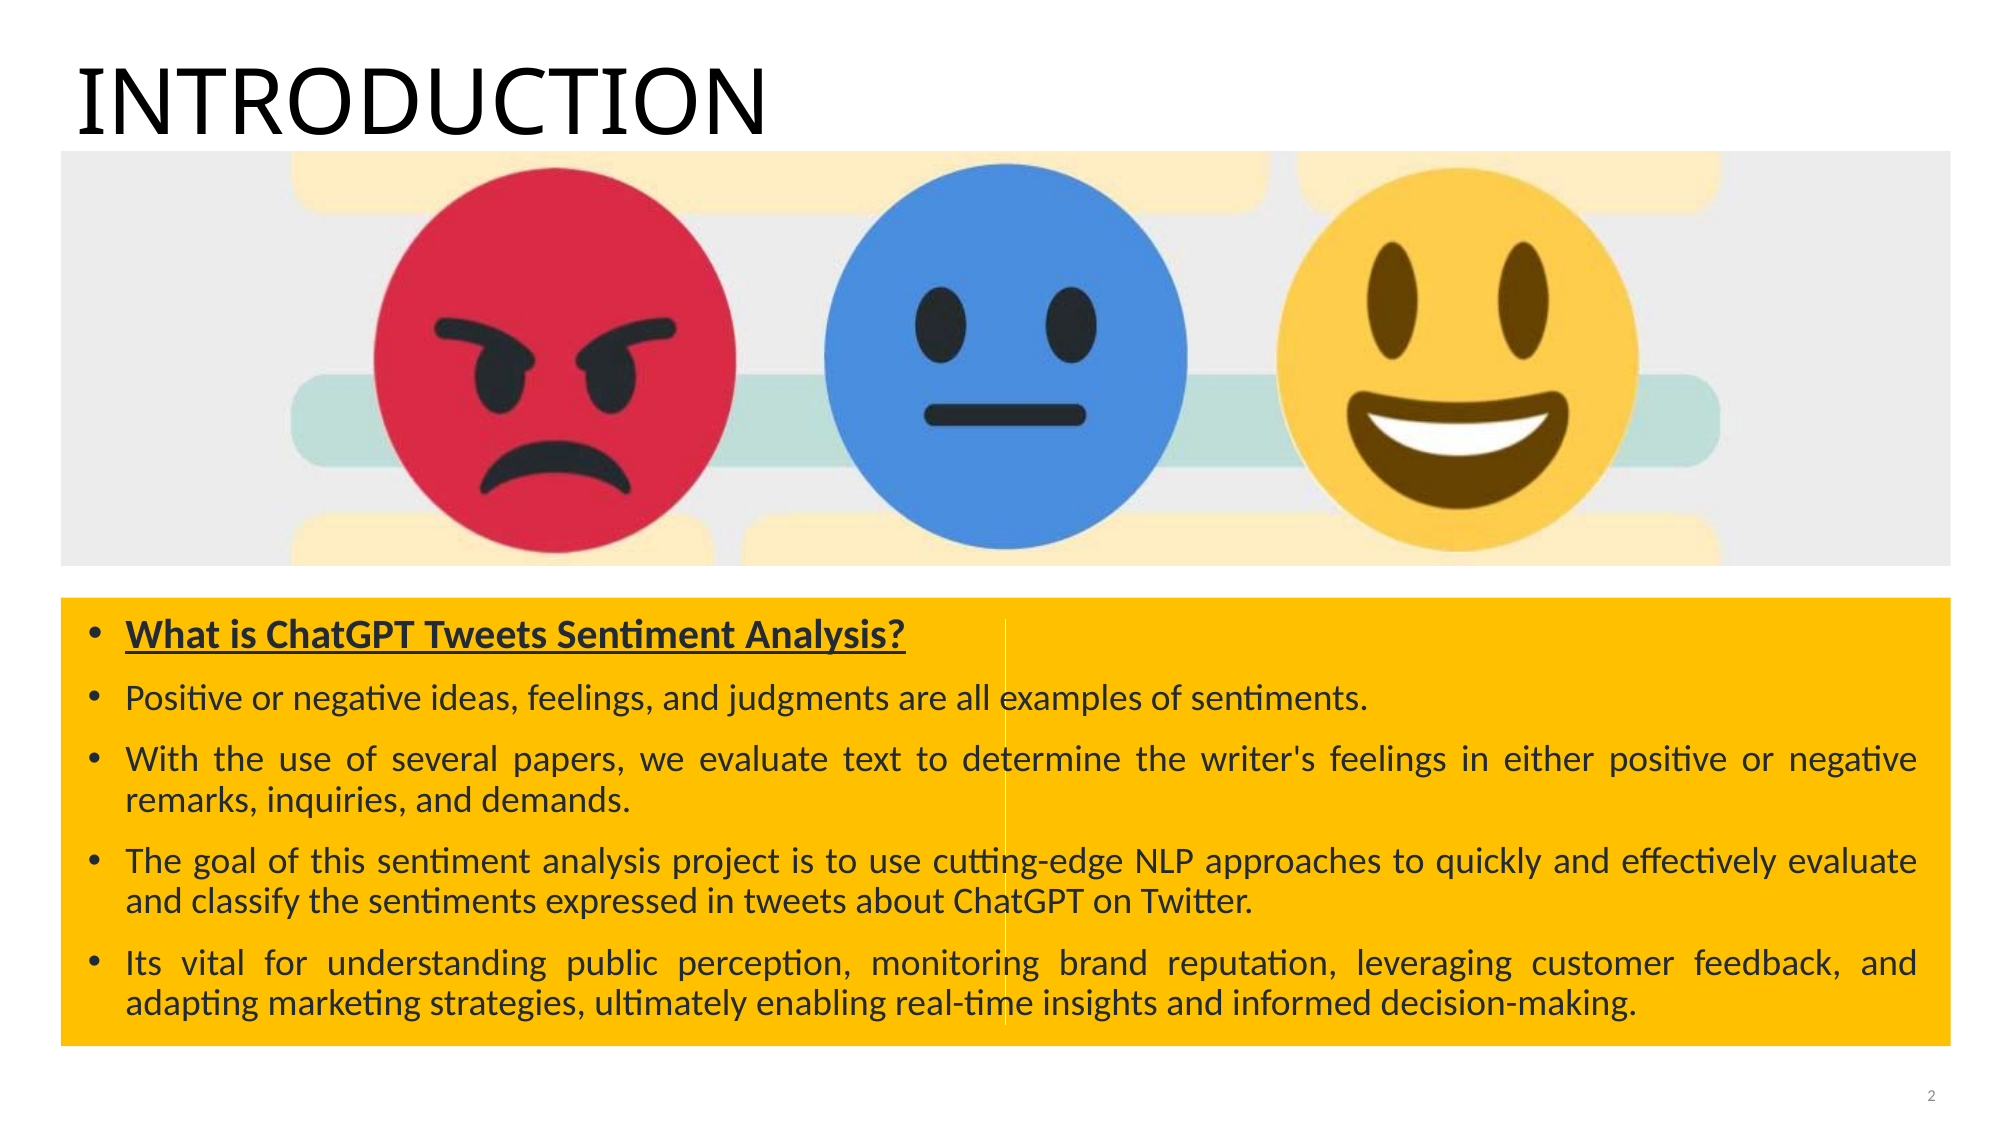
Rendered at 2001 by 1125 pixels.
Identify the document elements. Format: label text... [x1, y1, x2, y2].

list What is ChatGPT Tweets Sentiment Analysis? Positive or negative ideas, feelings, and judgments are all examples of sentiments. With the use of several papers, we evaluate text to determine the writer's feelings in either positive or negative remarks, inquiries, and demands. The goal of this sentiment analysis project is to use cutting-edge NLP approaches to quickly and effectively evaluate and classify the sentiments expressed in tweets about ChatGPT on Twitter. Its vital for understanding public perception, monitoring brand reputation, leveraging customer feedback, and adapting marketing strategies, ultimately enabling real-time insights and informed decision-making. [72, 604, 1935, 1041]
picture [60, 151, 1951, 566]
title INTRODUCTION [60, 42, 1951, 151]
slide_number 2 [1889, 1079, 1951, 1114]
